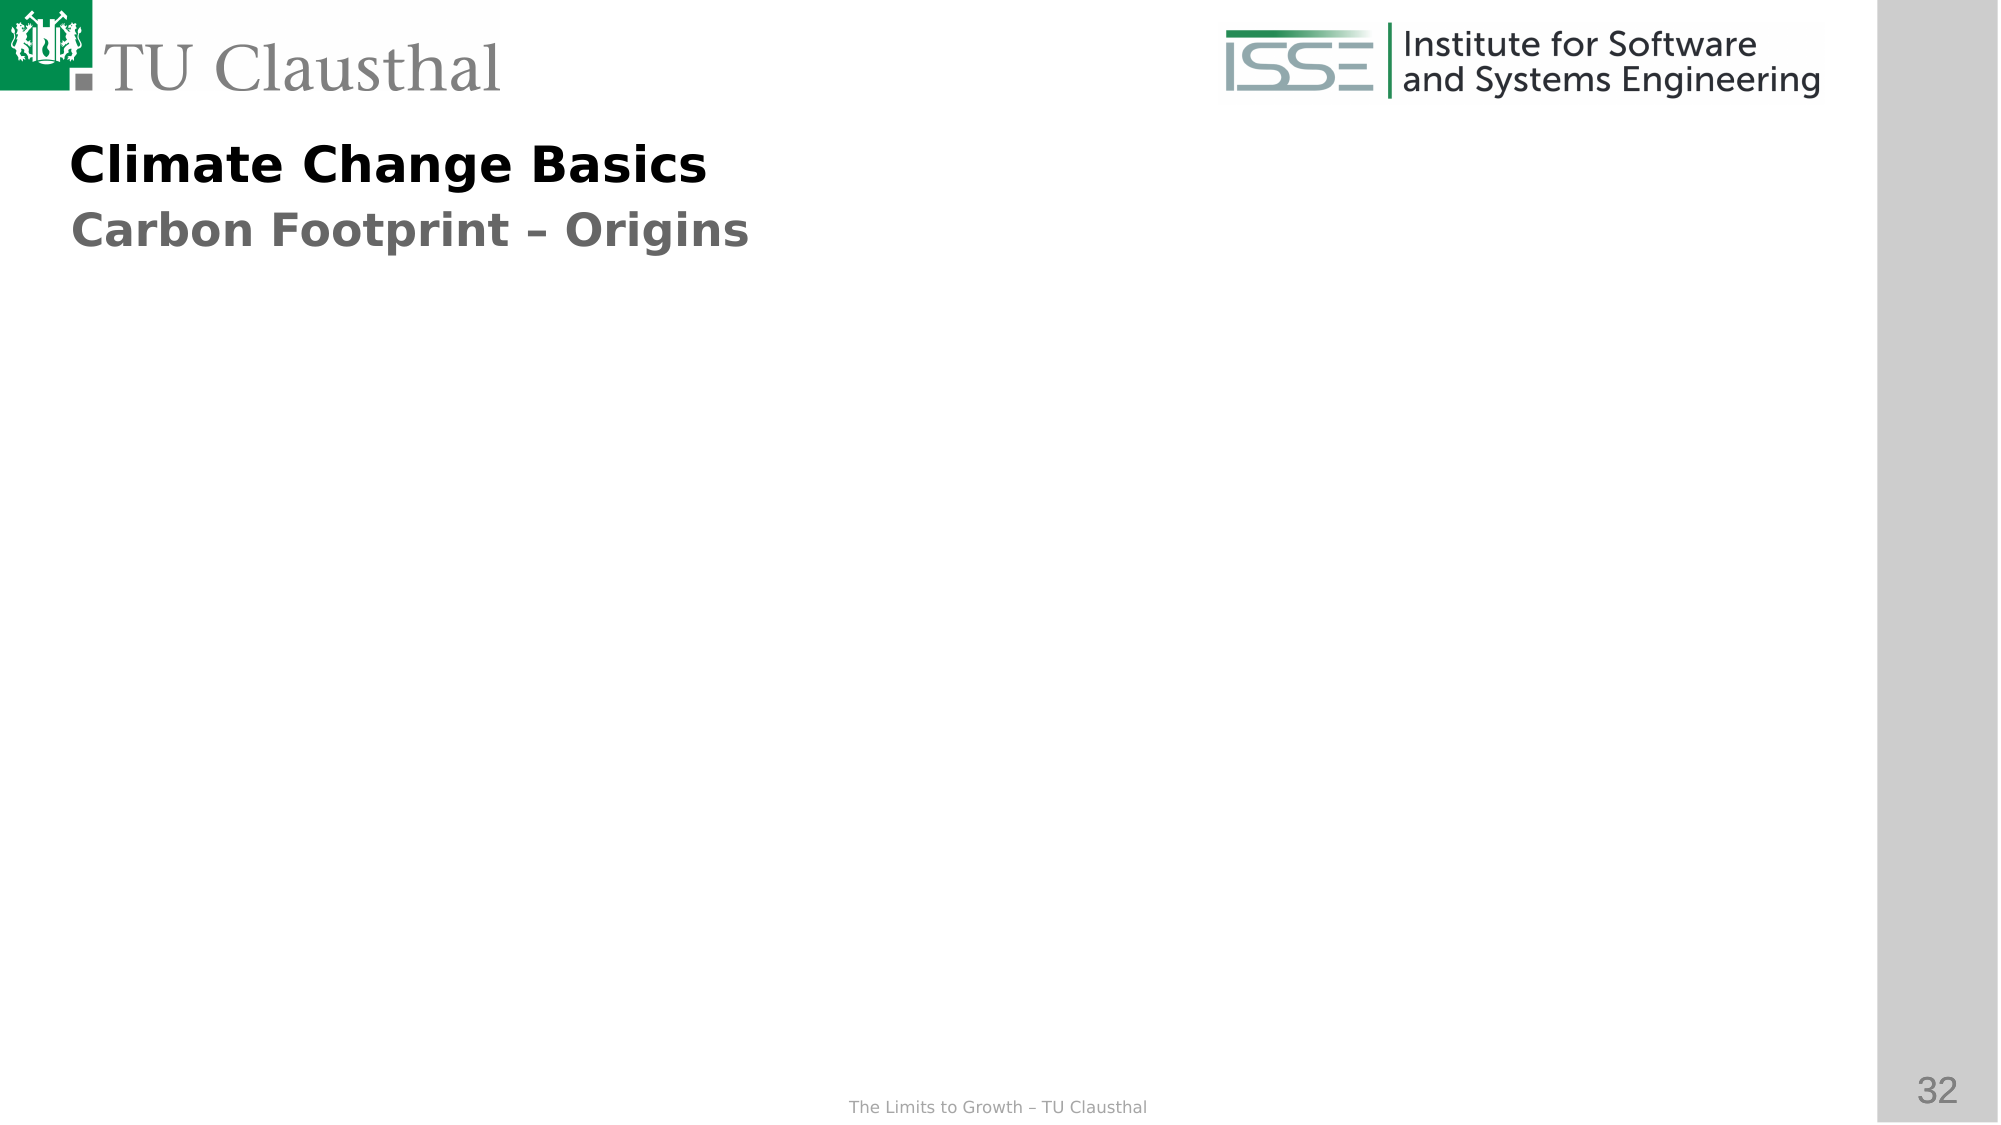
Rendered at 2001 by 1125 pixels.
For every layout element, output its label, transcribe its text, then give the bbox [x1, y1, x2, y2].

picture [1218, 22, 1825, 105]
picture [0, 0, 500, 91]
text_box Carbon Footprint – Origins [70, 188, 1769, 269]
text_box Climate Change Basics [54, 125, 1817, 206]
